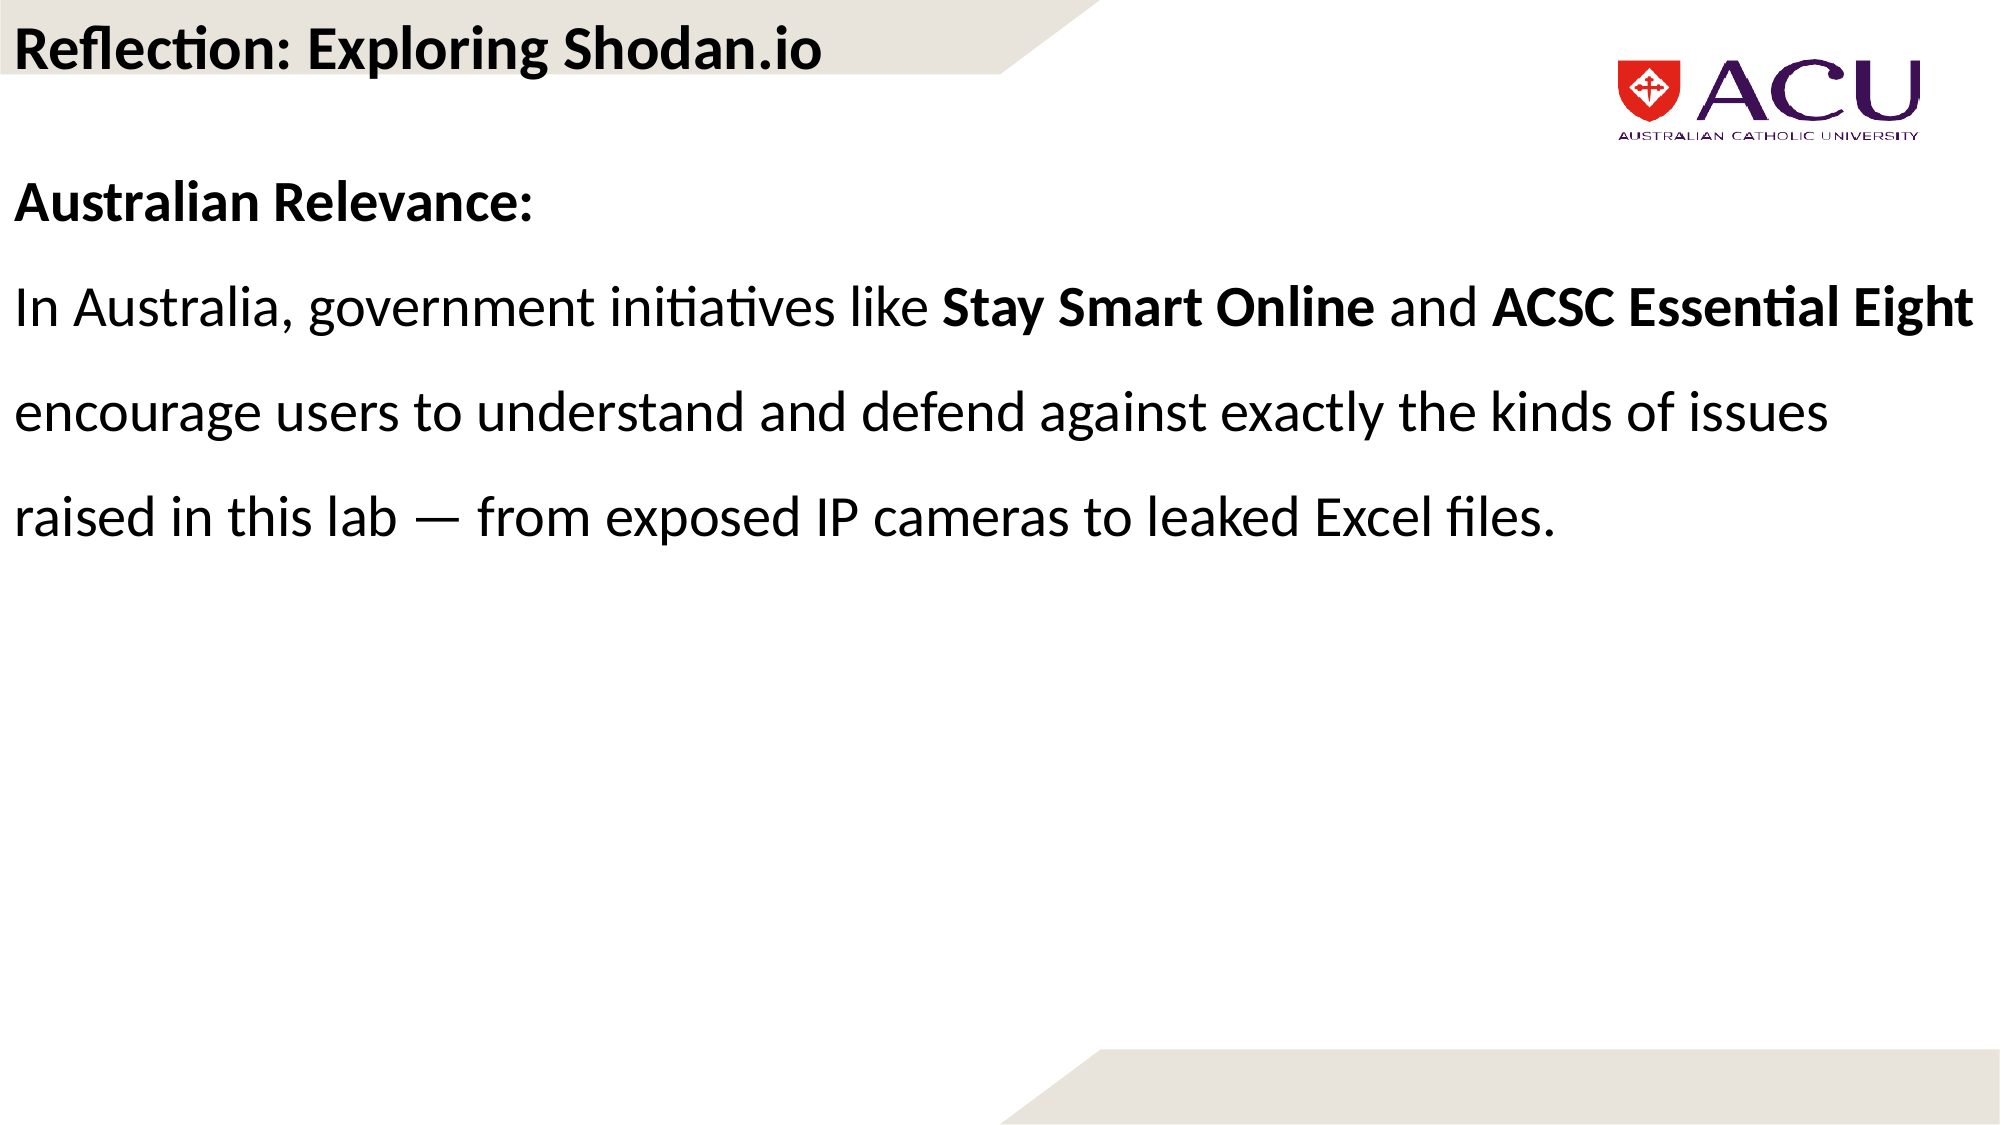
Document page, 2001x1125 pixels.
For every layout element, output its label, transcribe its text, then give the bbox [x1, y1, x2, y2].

text_box Reflection: Exploring Shodan.io [0, 0, 2000, 90]
text_box Australian Relevance: In Australia, government initiatives like Stay Smart Online and ACSC Essential Eight encourage users to understand and defend against exactly the kinds of issues raised in this lab — from exposed IP cameras to leaked Excel files. [0, 121, 2000, 556]
picture [1618, 90, 1920, 121]
